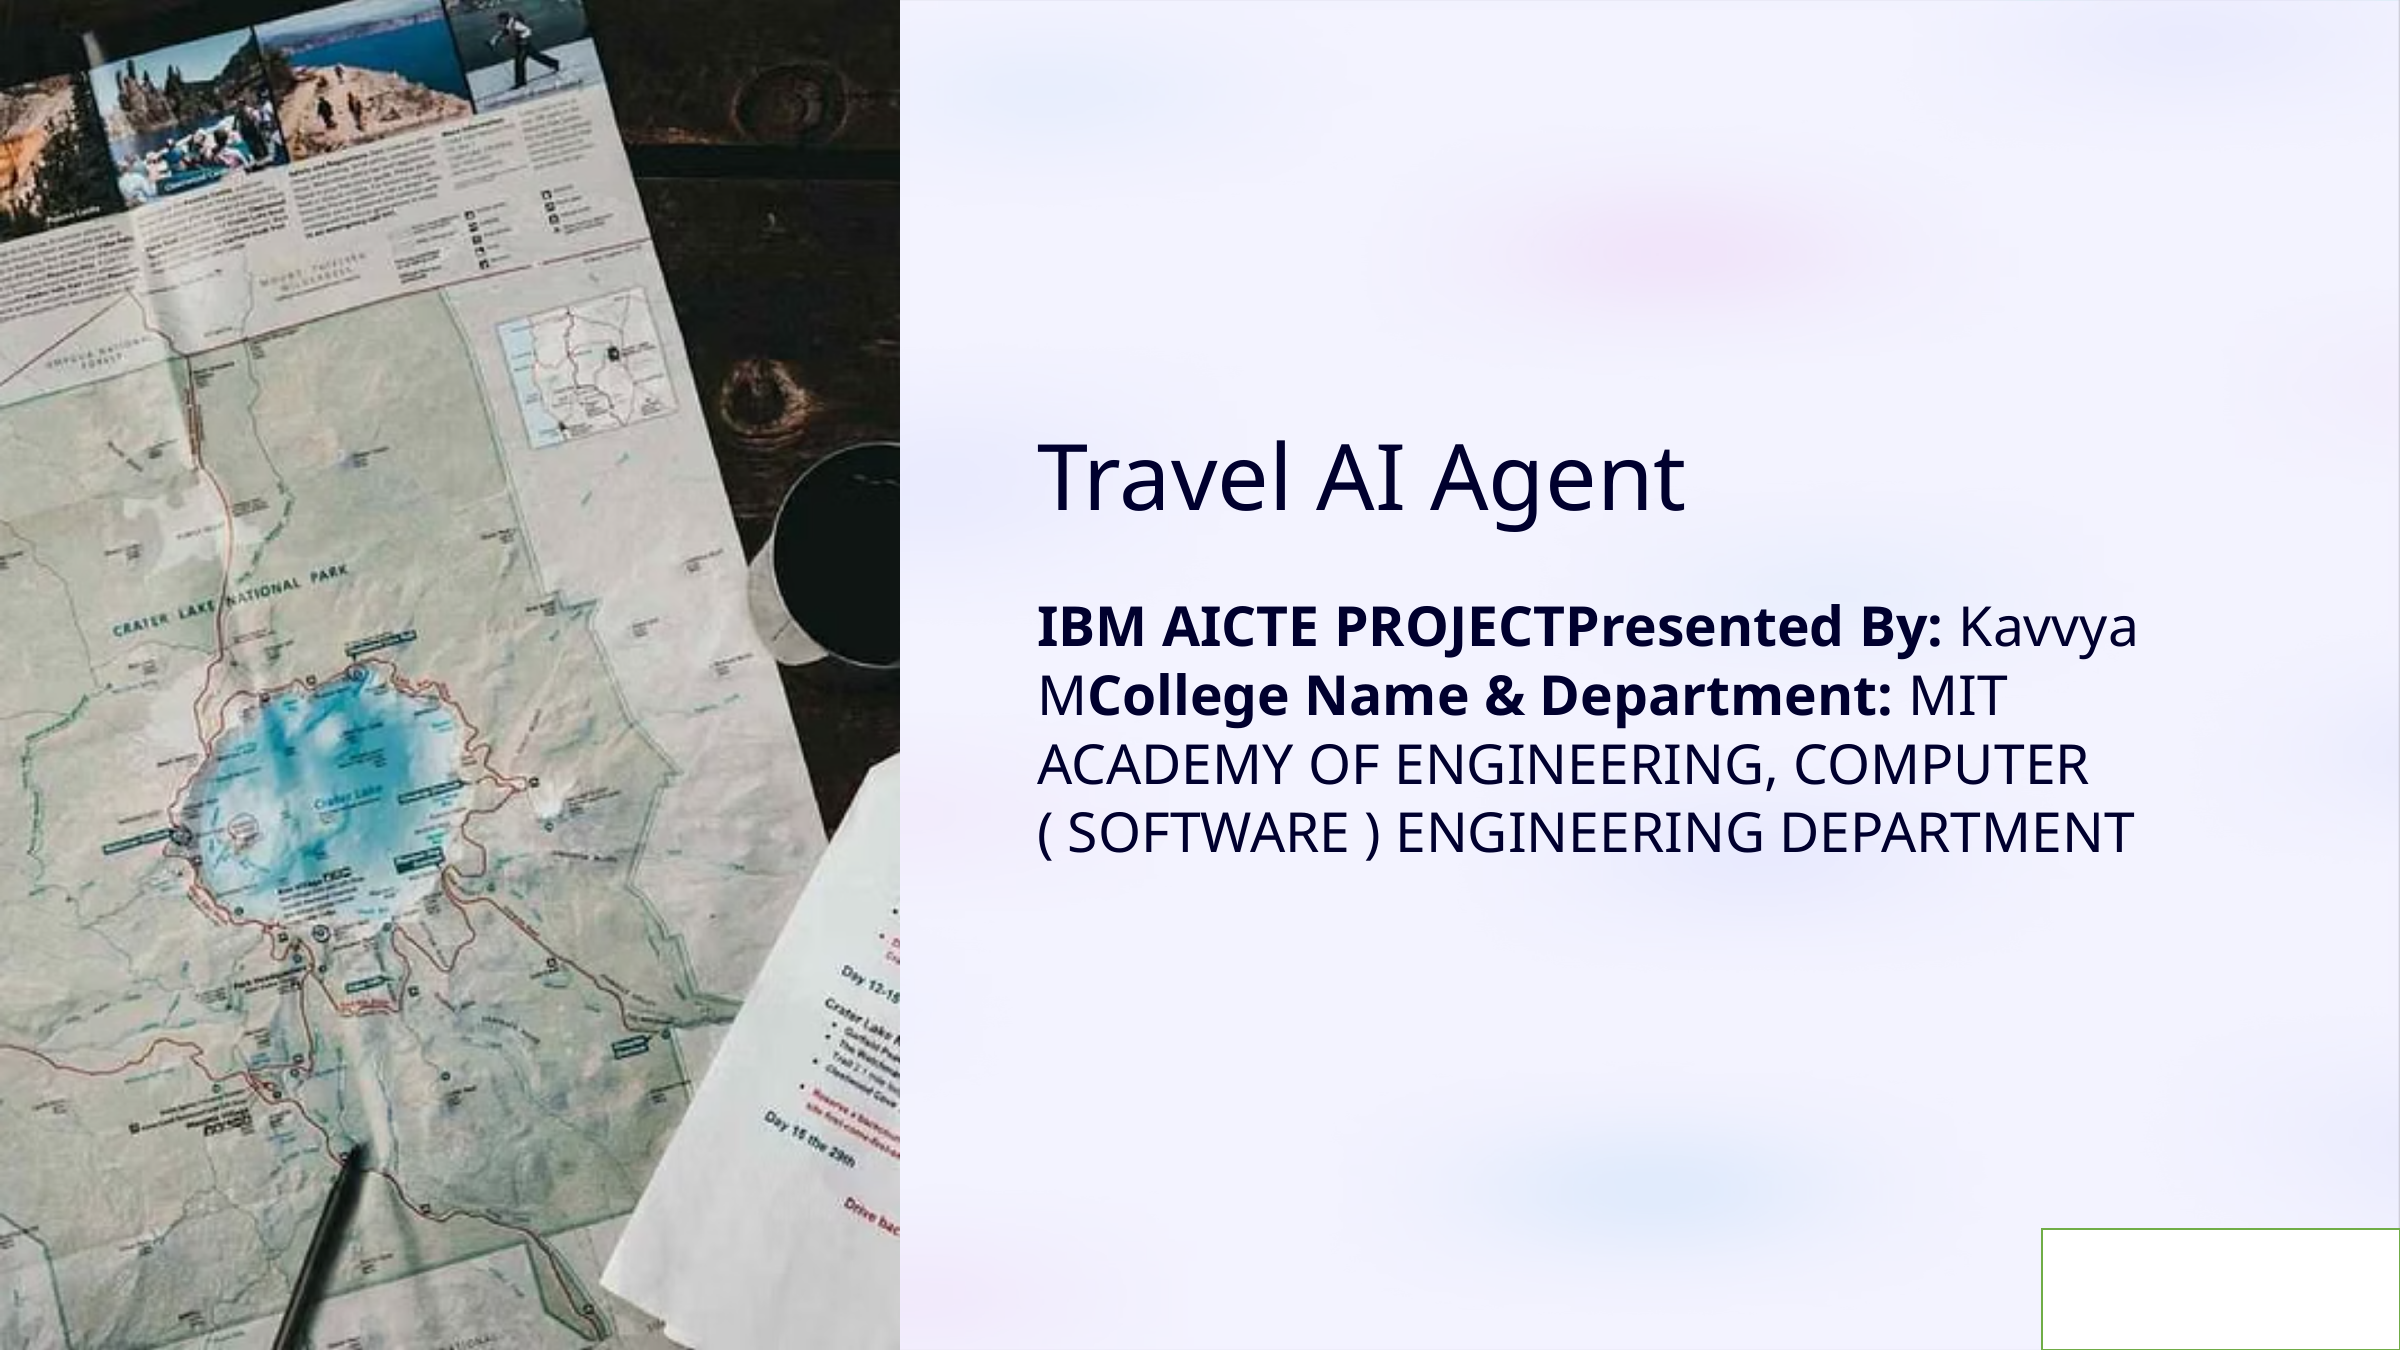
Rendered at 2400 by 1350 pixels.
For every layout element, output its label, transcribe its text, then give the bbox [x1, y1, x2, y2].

picture [0, 0, 900, 1350]
text_box Travel AI Agent [1037, 414, 1962, 531]
text_box [2041, 1228, 2400, 1350]
text_box IBM AICTE PROJECTPresented By: Kavvya MCollege Name & Department: MIT ACADEMY OF ENGINEERING, COMPUTER ( SOFTWARE ) ENGINEERING DEPARTMENT [1037, 588, 2263, 936]
